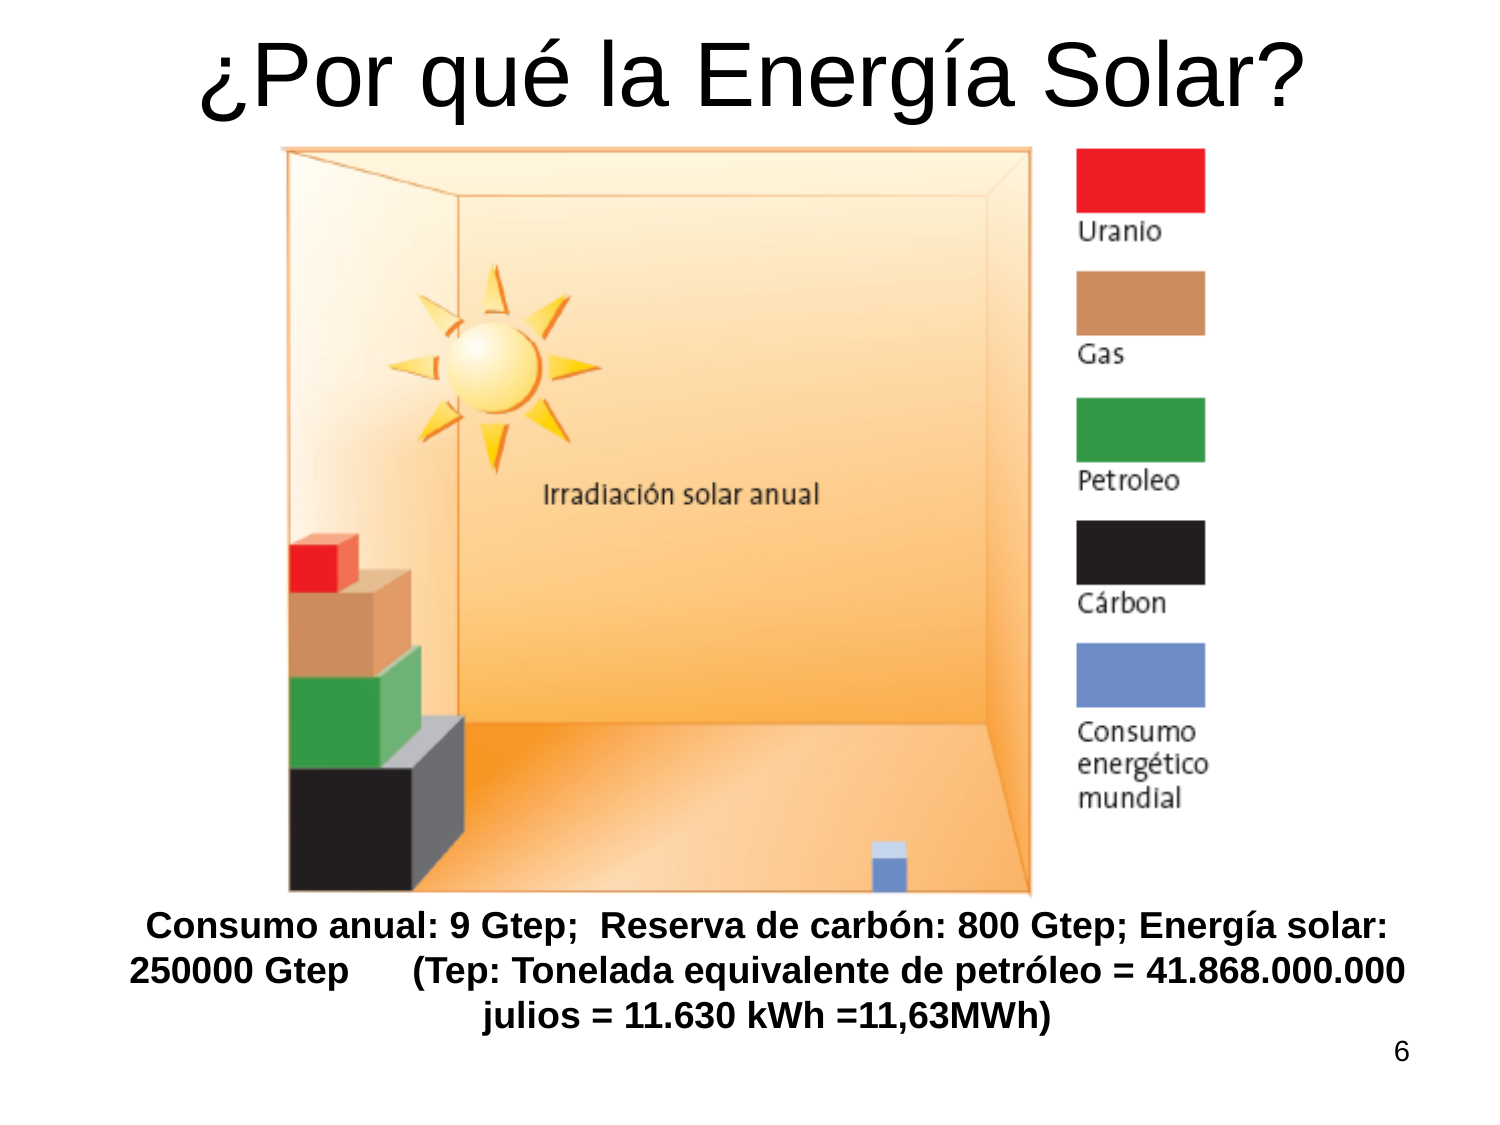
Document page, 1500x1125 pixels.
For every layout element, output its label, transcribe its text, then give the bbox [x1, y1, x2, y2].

title ¿Por qué la Energía Solar? [76, 0, 1428, 140]
slide_number 6 [1074, 1024, 1426, 1103]
text_box Consumo anual: 9 Gtep; Reserva de carbón: 800 Gtep; Energía solar: 250000 Gtep (Tep: Tonelada equivalente de petróleo = 41.868.000.000 julios = 11.630 kWh =11,63MWh) [64, 893, 1471, 1043]
picture [265, 125, 1270, 913]
